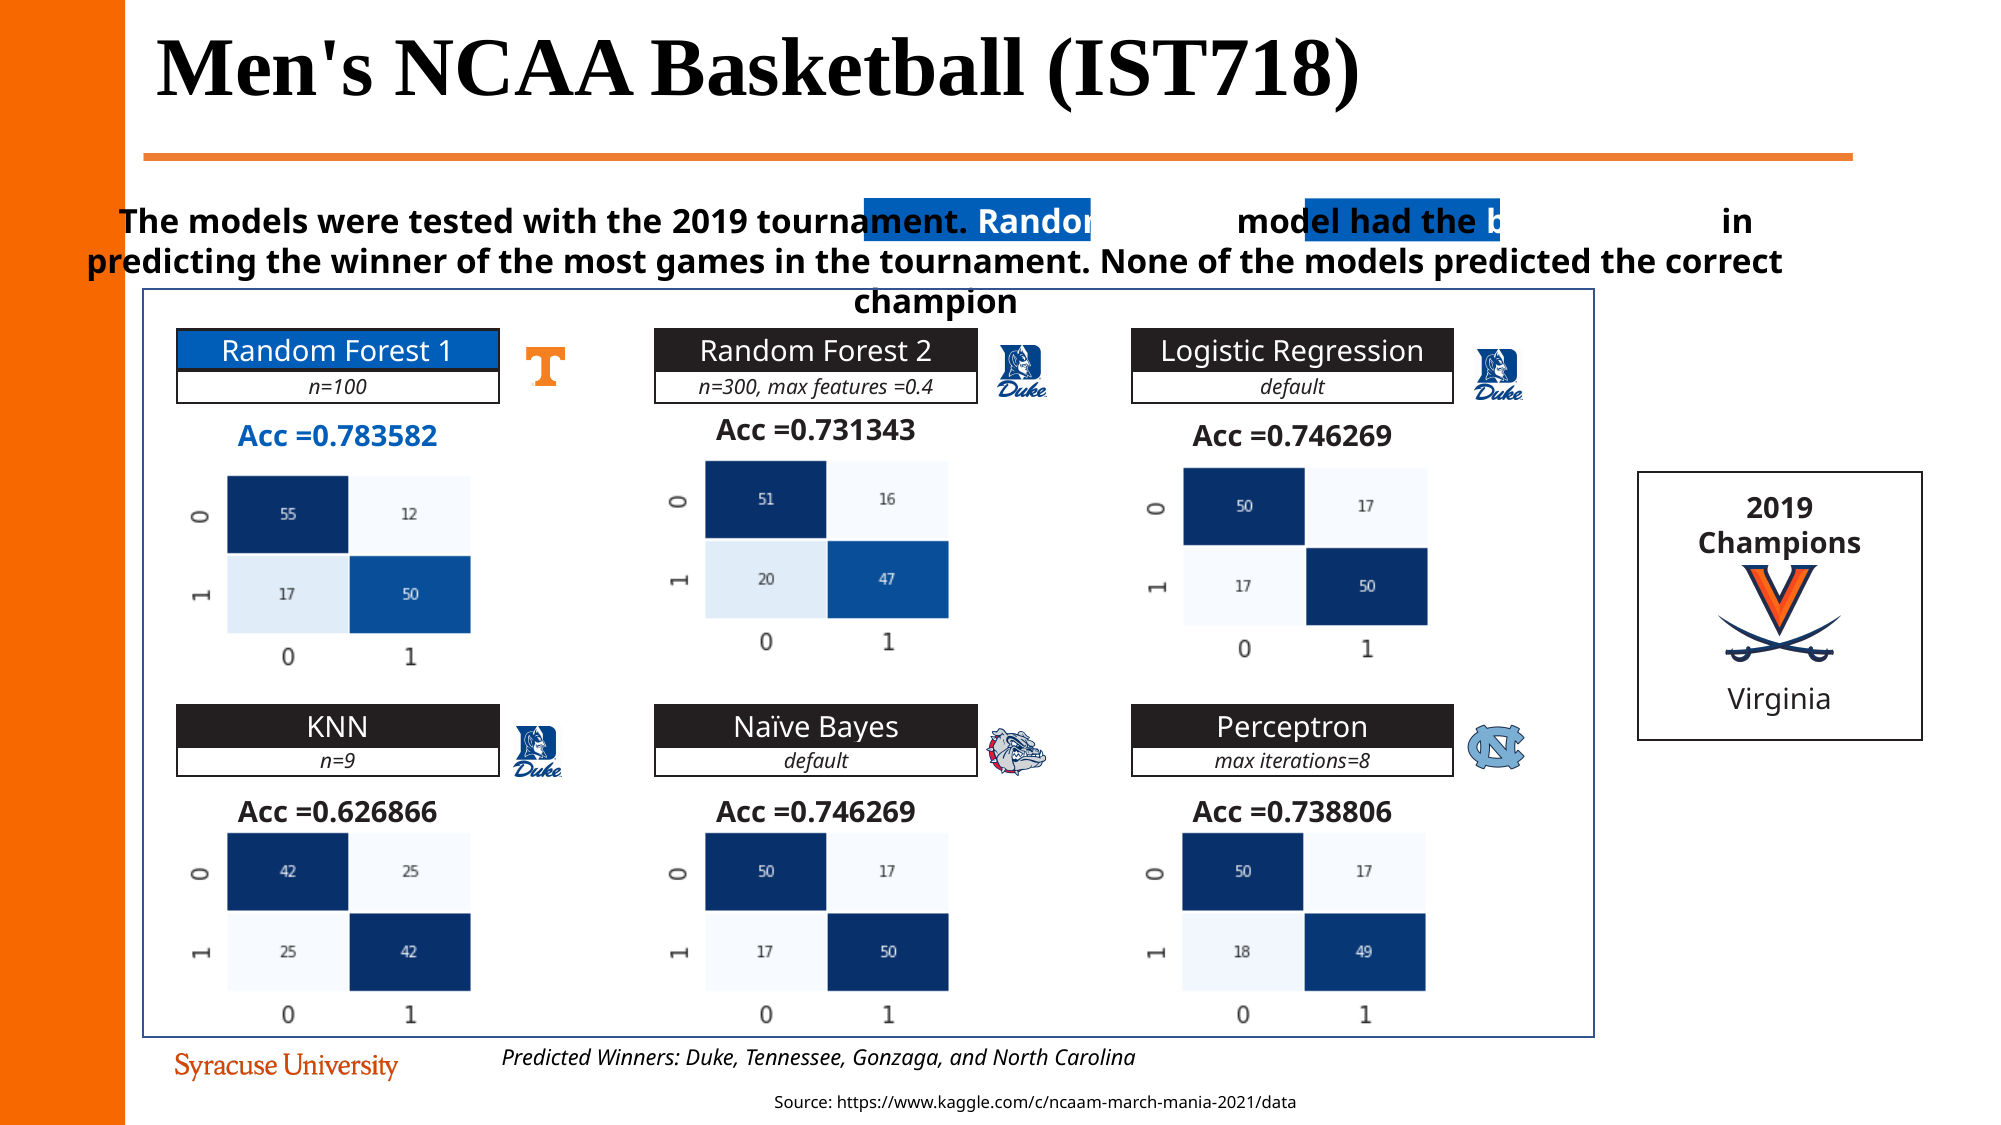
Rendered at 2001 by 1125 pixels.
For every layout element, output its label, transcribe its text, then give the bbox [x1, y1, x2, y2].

picture [985, 721, 1047, 783]
picture [1718, 565, 1841, 662]
picture [997, 345, 1047, 397]
text_box [1637, 471, 1923, 741]
picture [1137, 458, 1438, 673]
text_box Men's NCAA Basketball (IST718) [0, 0, 1622, 122]
text_box 2019 Champions [1649, 482, 1911, 567]
text_box Virginia [1649, 672, 1911, 723]
text_box The models were tested with the 2019 tournament. Random Forest model had the best accuracy in predicting the winner of the most games in the tournament. None of the models predicted the correct champion [70, 192, 1802, 328]
picture [659, 823, 959, 1038]
picture [1474, 349, 1523, 400]
picture [513, 726, 562, 778]
text_box Source: https://www.kaggle.com/c/ncaam-march-mania-2021/data [759, 1084, 2000, 1120]
picture [1467, 724, 1525, 770]
text_box Predicted Winners: Duke, Tennessee, Gonzaga, and North Carolina [0, 1036, 1641, 1077]
picture [181, 823, 481, 1038]
text_box [142, 288, 1595, 1038]
picture [524, 345, 567, 388]
picture [659, 451, 959, 665]
picture [143, 153, 1857, 161]
picture [1136, 823, 1436, 1038]
picture [174, 1077, 399, 1082]
picture [181, 466, 481, 680]
